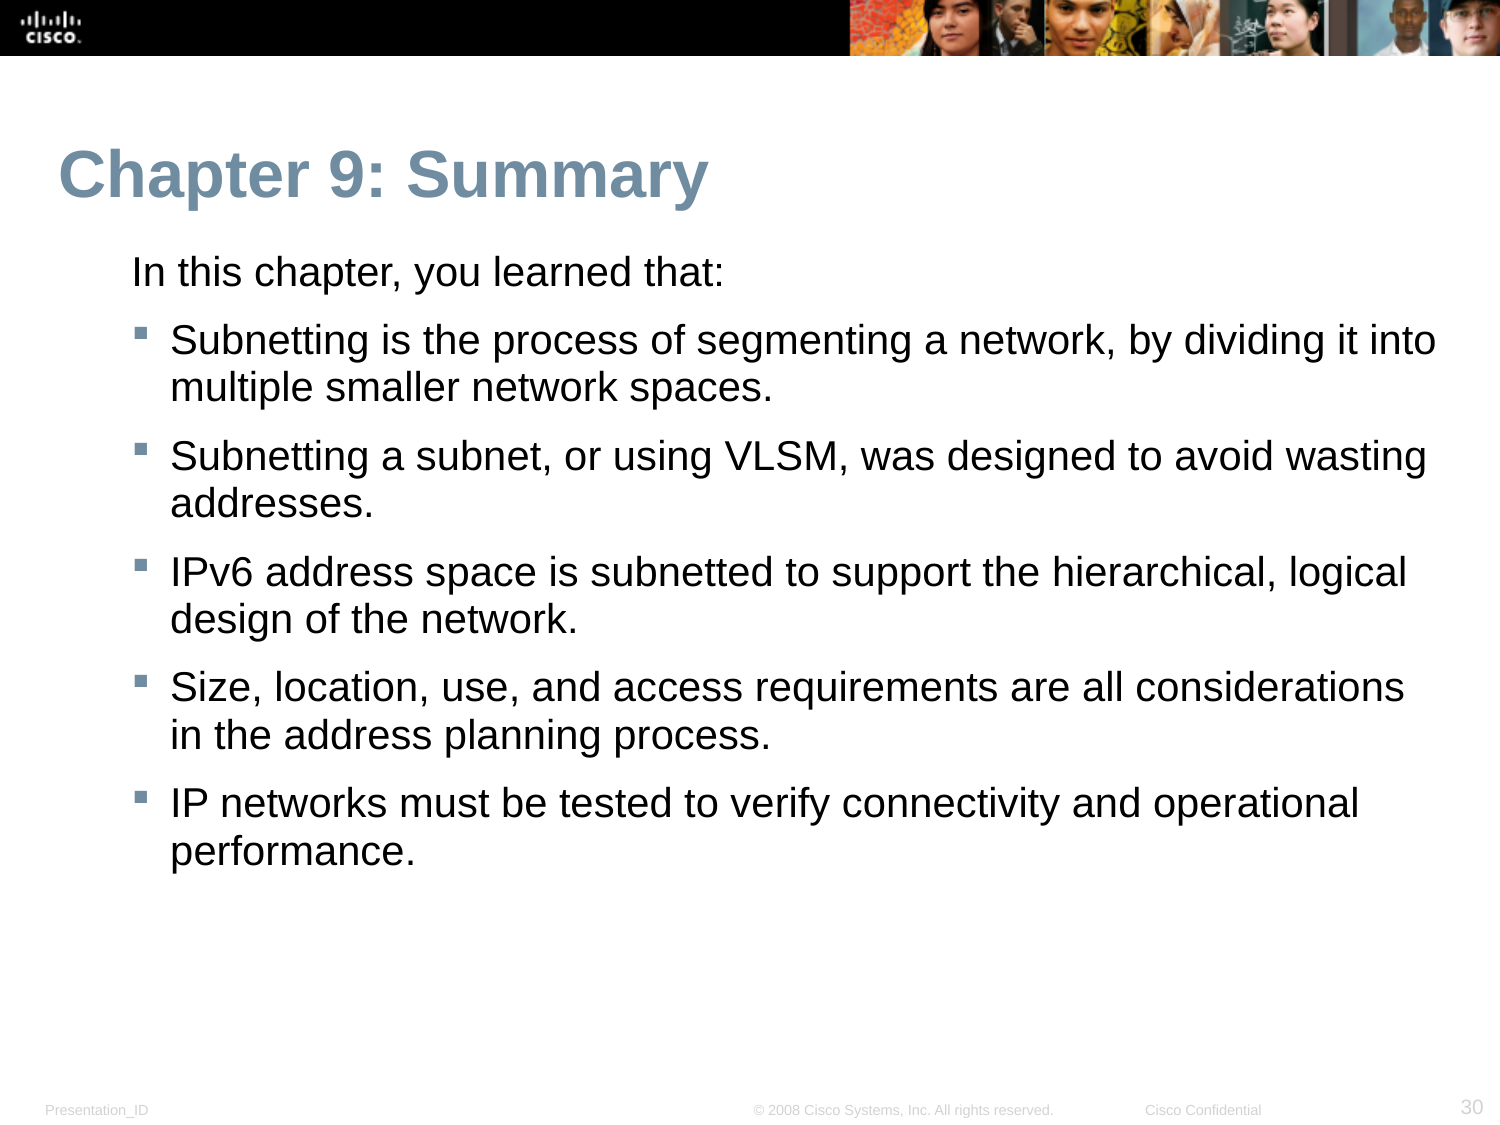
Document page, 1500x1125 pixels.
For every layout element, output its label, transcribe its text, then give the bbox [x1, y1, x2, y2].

title Chapter 9: Summary [44, 80, 1382, 219]
picture [0, 0, 1500, 56]
list In this chapter, you learned that: Subnetting is the process of segmenting a network, by dividing it into multiple smaller network spaces. Subnetting a subnet, or using VLSM, was designed to avoid wasting addresses. IPv6 address space is subnetted to support the hierarchical, logical design of the network. Size, location, use, and access requirements are all considerations in the address planning process. IP networks must be tested to verify connectivity and operational performance. [117, 241, 1453, 970]
